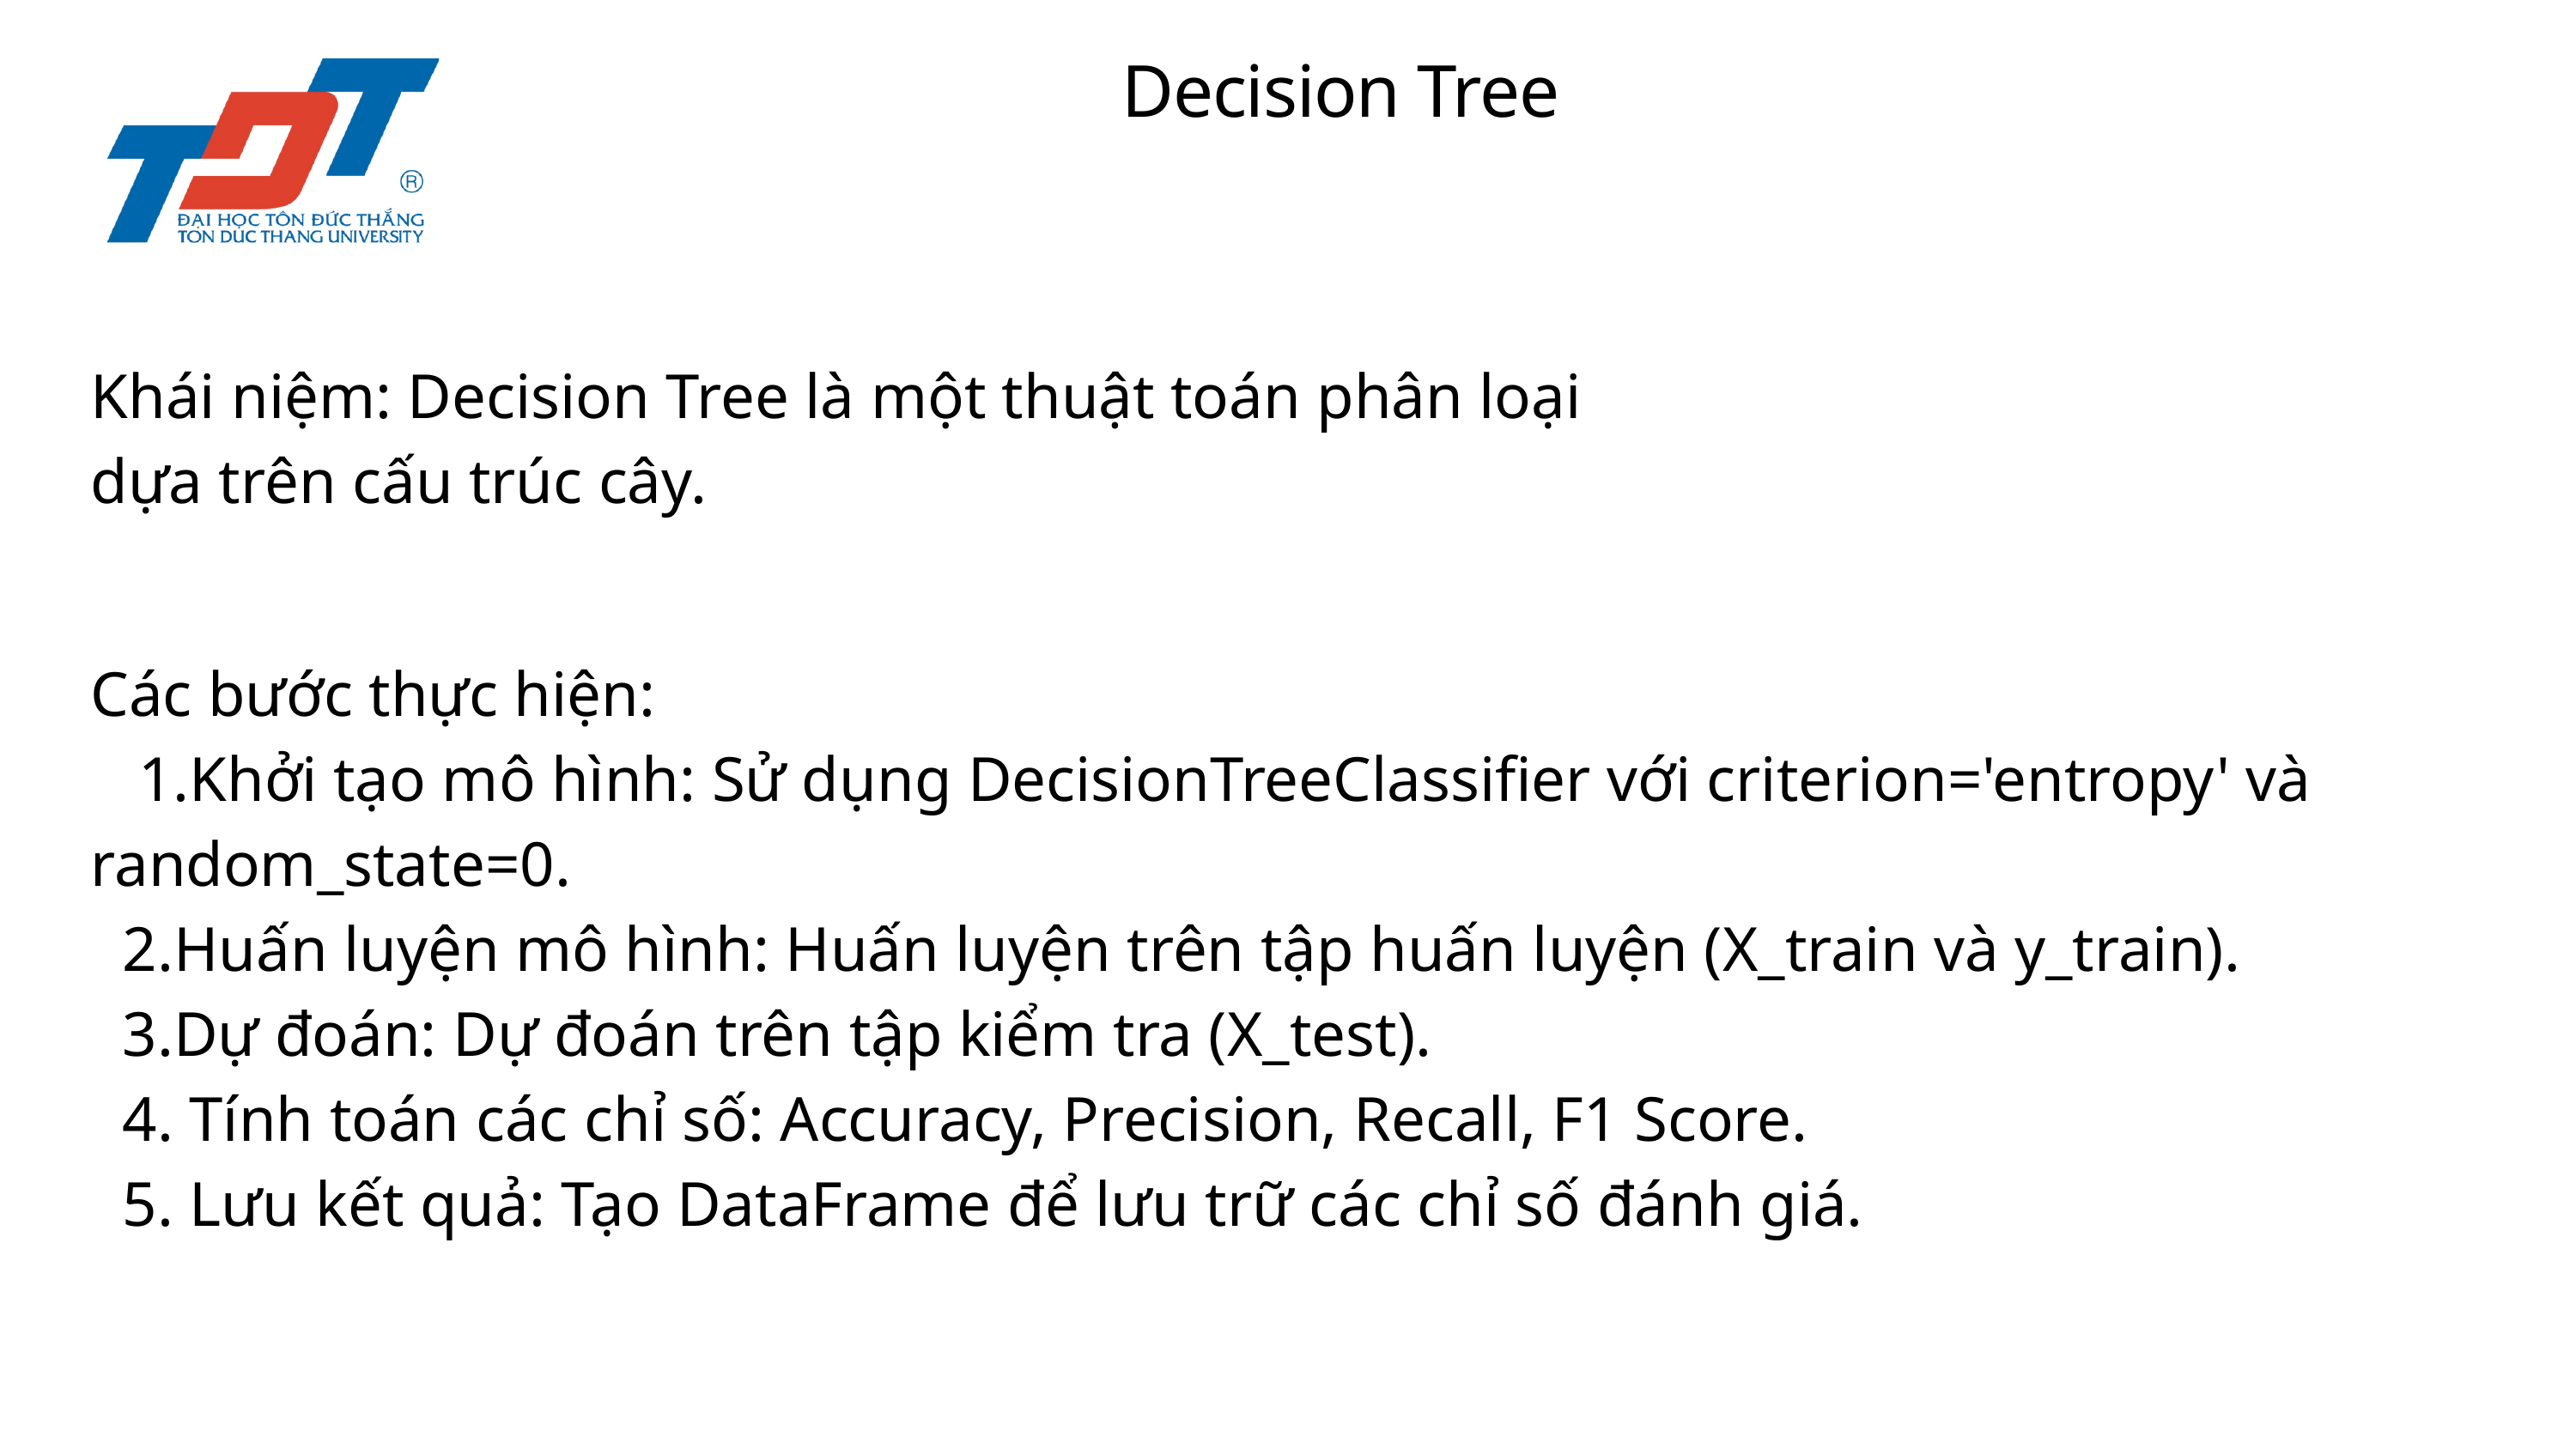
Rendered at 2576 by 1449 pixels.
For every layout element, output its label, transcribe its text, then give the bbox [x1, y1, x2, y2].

text_box Các bước thực hiện: 1.Khởi tạo mô hình: Sử dụng DecisionTreeClassifier với criterion='entropy' và random_state=0. 2.Huấn luyện mô hình: Huấn luyện trên tập huấn luyện (X_train và y_train). 3.Dự đoán: Dự đoán trên tập kiểm tra (X_test). 4. Tính toán các chỉ số: Accuracy, Precision, Recall, F1 Score. 5. Lưu kết quả: Tạo DataFrame để lưu trữ các chỉ số đánh giá. [90, 643, 2364, 1240]
text_box [106, 58, 440, 243]
text_box Khái niệm: Decision Tree là một thuật toán phân loại dựa trên cấu trúc cây. [90, 345, 1689, 601]
text_box Decision Tree [598, 2, 2084, 260]
